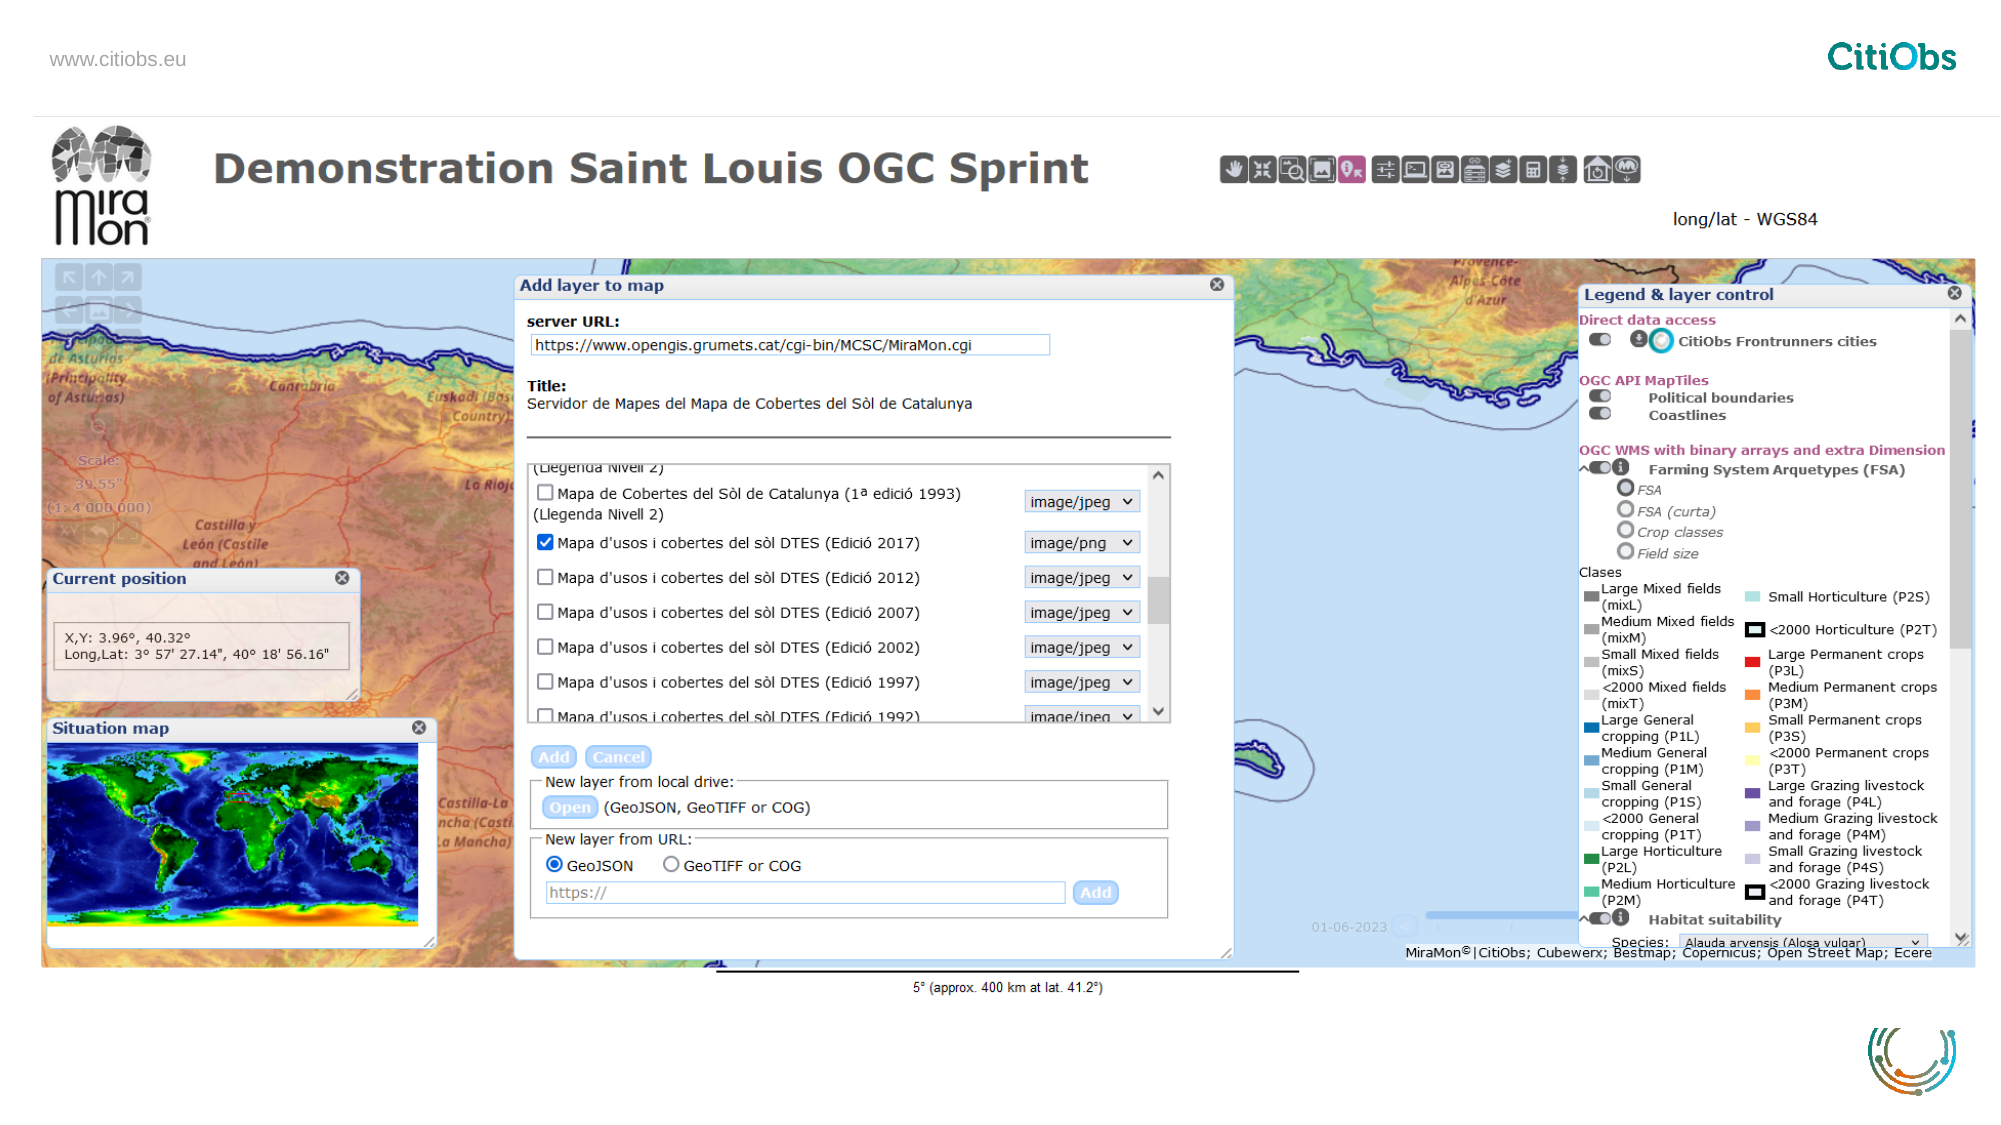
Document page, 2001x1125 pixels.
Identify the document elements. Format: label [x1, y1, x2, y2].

picture [1828, 42, 1956, 70]
picture [33, 116, 2000, 1096]
